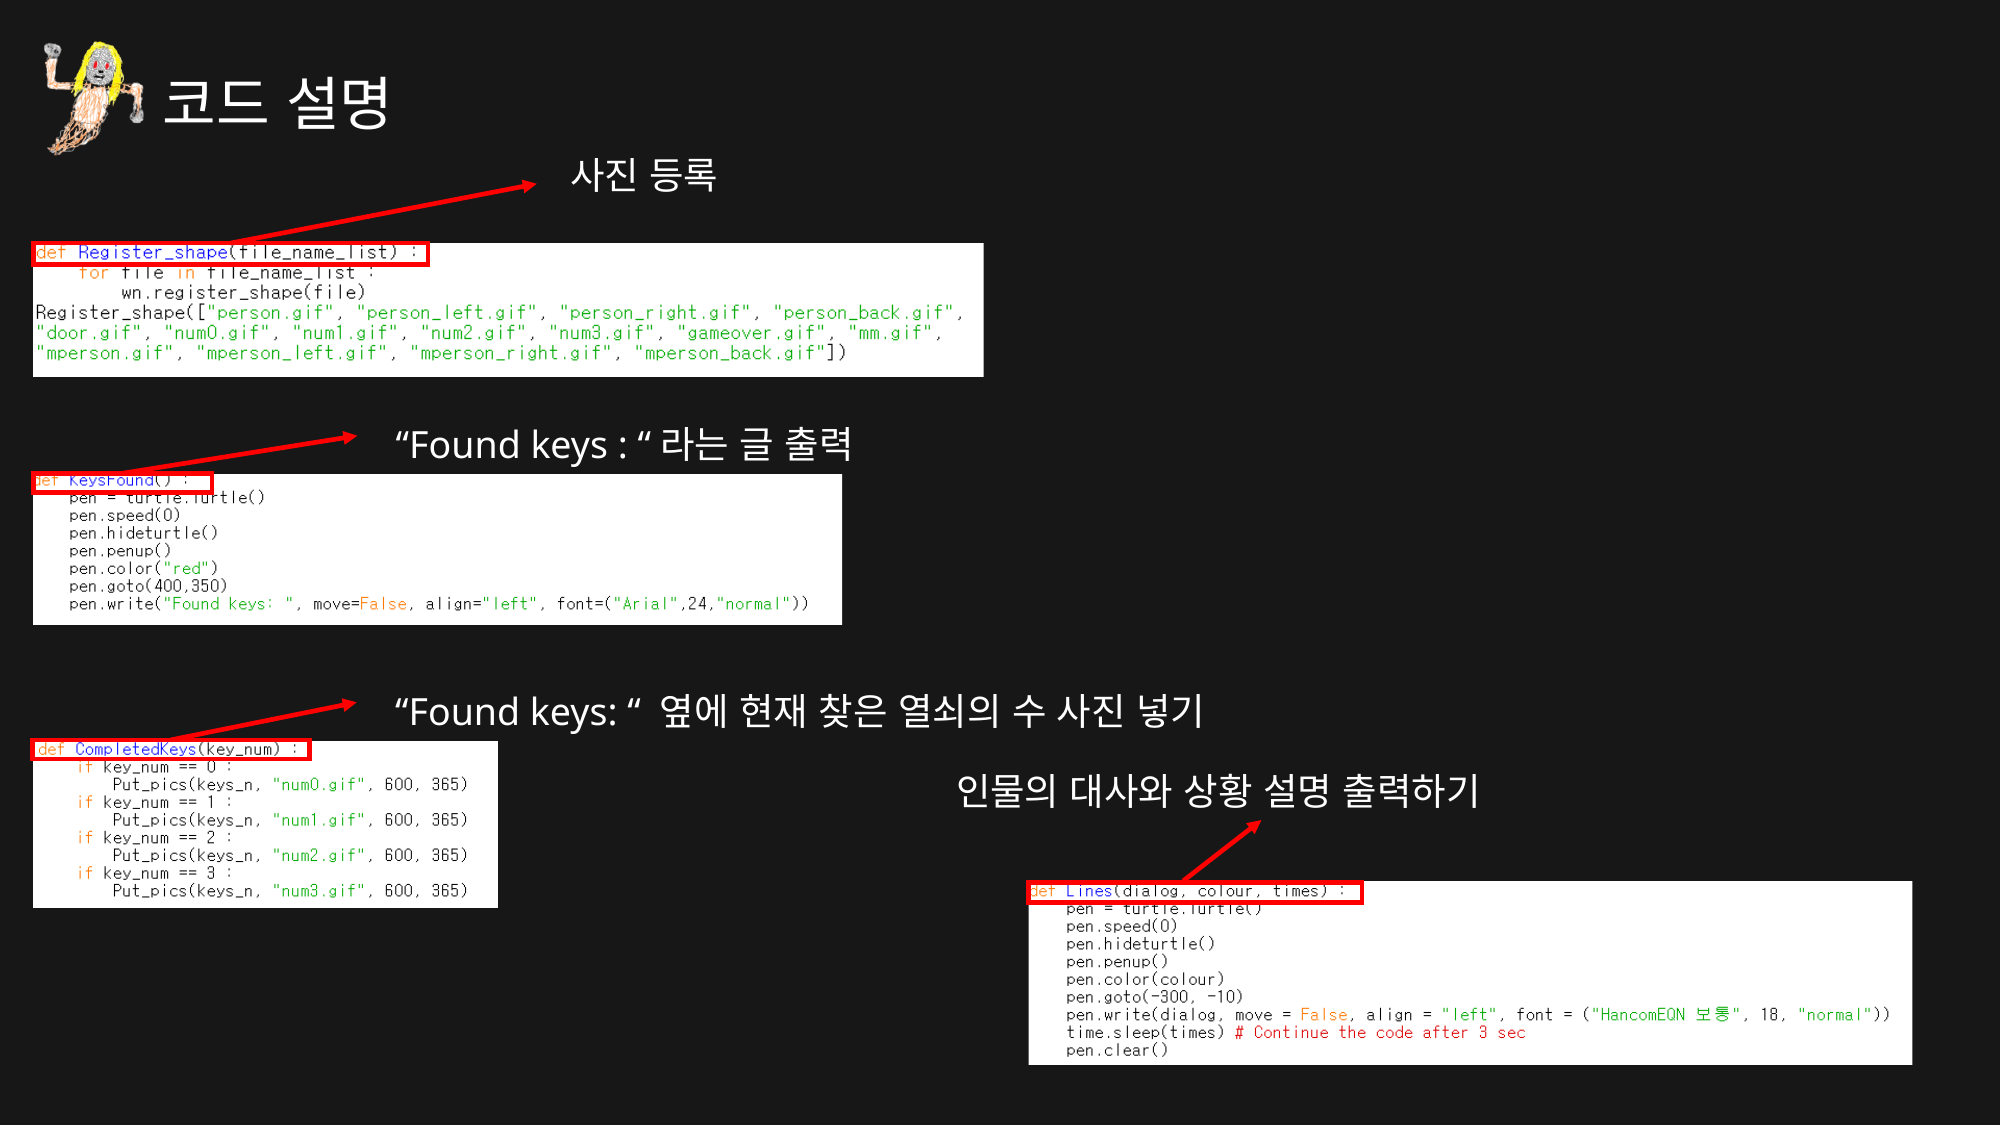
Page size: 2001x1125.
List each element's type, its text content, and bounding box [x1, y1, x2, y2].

text_box 코드 설명 [213, 59, 564, 145]
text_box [170, 702, 357, 740]
picture [1028, 881, 1913, 1065]
text_box 인물의 대사와 상황 설명 출력하기 [941, 760, 1582, 821]
text_box “Found keys : “라는 글 출력 [380, 413, 912, 474]
picture [33, 243, 984, 377]
text_box 사진 등록 [555, 144, 831, 205]
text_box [122, 435, 358, 474]
picture [33, 474, 843, 625]
picture [0, 0, 213, 206]
text_box “Found keys: “ 옆에 현재 찾은 열쇠의 수 사진 넣기 [380, 680, 1388, 741]
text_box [230, 183, 537, 244]
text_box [1183, 820, 1262, 881]
picture [33, 741, 498, 908]
